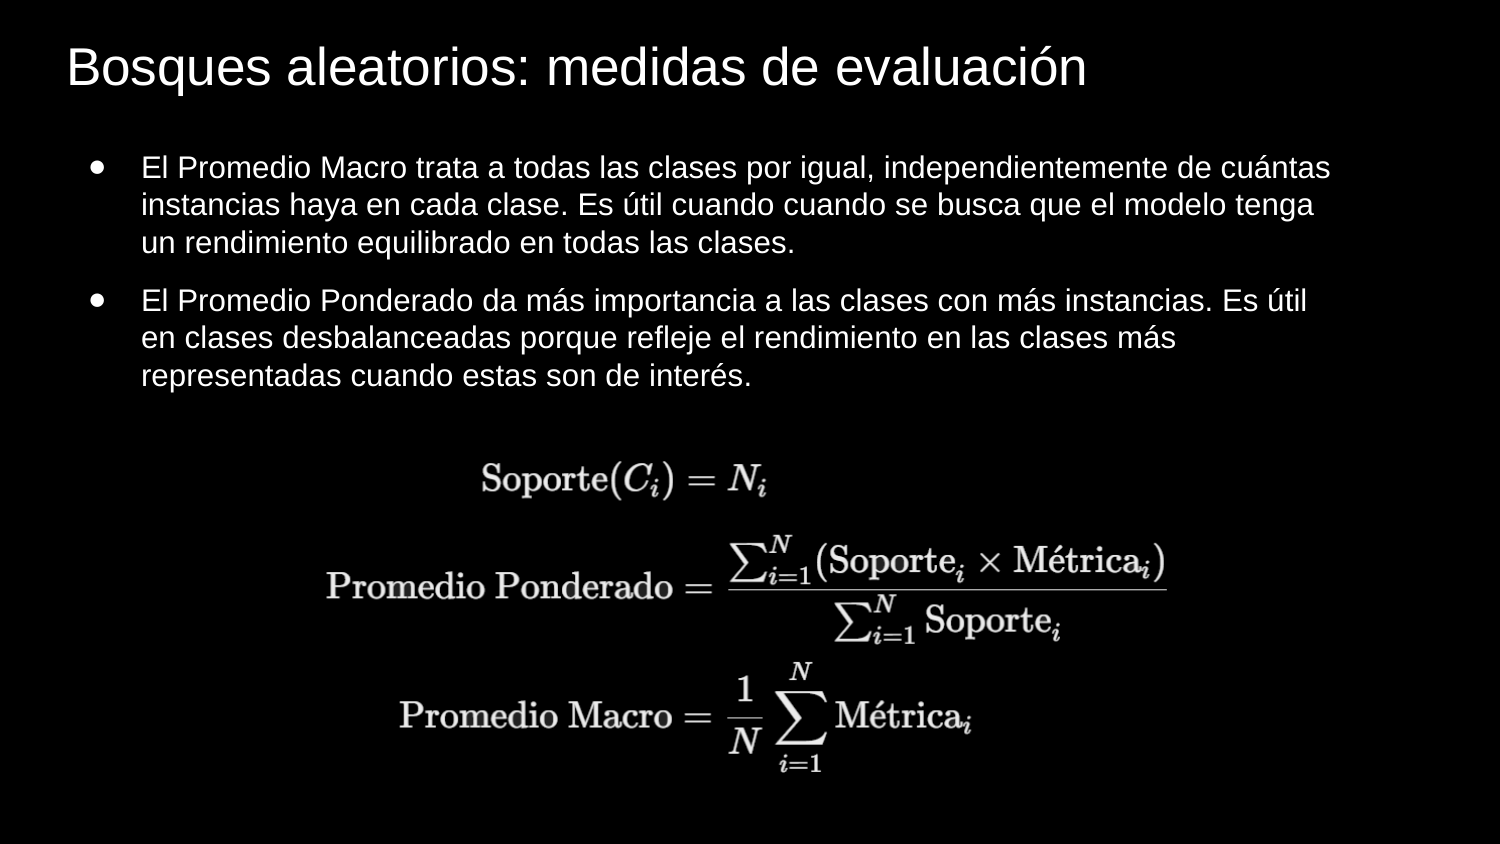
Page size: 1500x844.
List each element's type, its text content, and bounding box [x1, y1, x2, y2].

picture [311, 445, 1188, 782]
title Bosques aleatorios: medidas de evaluación [51, 17, 1449, 112]
text_box El Promedio Macro trata a todas las clases por igual, independientemente de cuántas instancias haya en cada clase. Es útil cuando cuando se busca que el modelo tenga un rendimiento equilibrado en todas las clases. El Promedio Ponderado da más importancia a las clases con más instancias. Es útil en clases desbalanceadas porque refleje el rendimiento en las clases más representadas cuando estas son de interés. [51, 132, 1359, 408]
